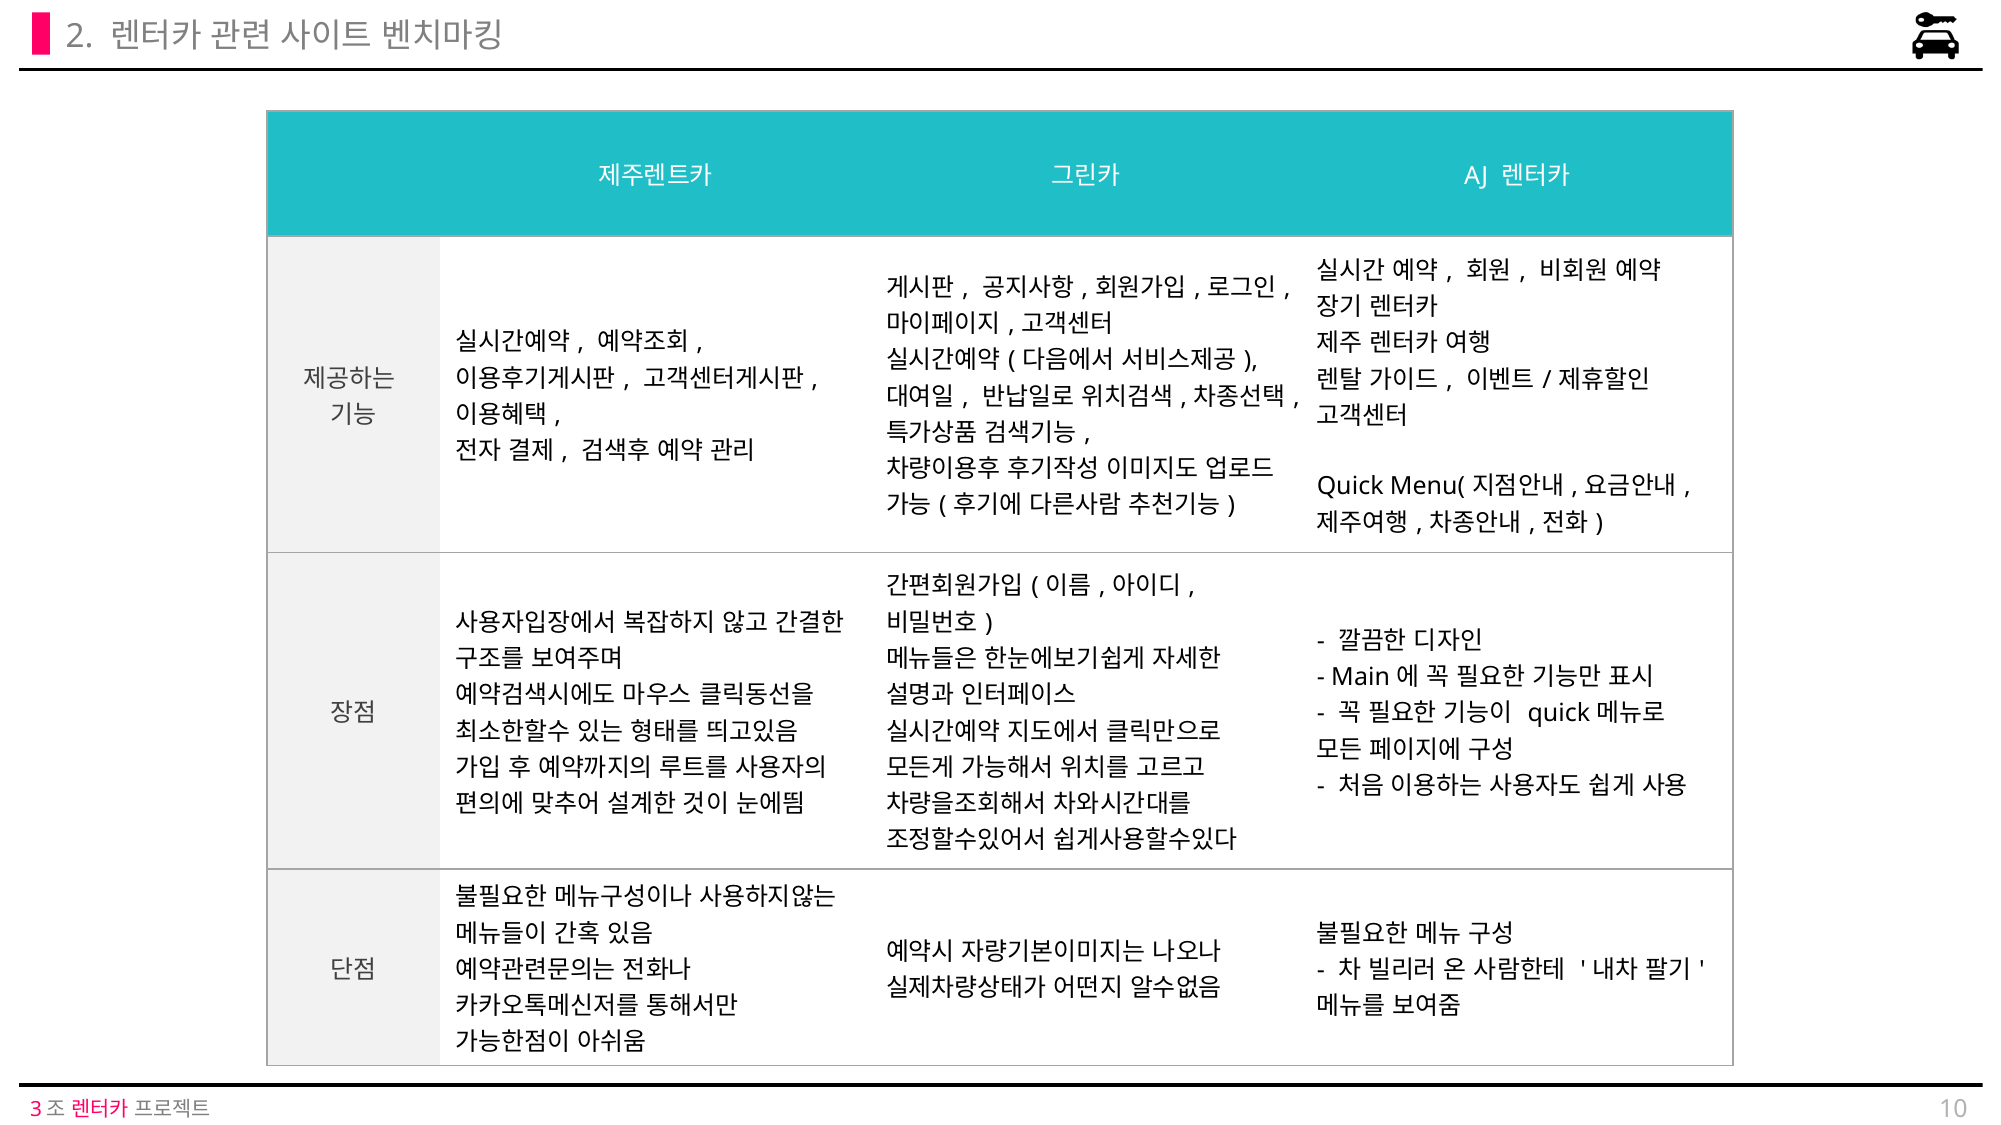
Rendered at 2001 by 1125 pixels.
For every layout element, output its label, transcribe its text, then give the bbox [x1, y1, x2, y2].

table_cell 예약시 자량기본이미지는 나오나 실제차량상태가 어떤지 알수없음 [871, 870, 1302, 1065]
table_cell 장점 [268, 553, 440, 868]
table_cell 불필요한 메뉴구성이나 사용하지않는 메뉴들이 간혹 있음 예약관련문의는 전화나 카카오톡메신저를 통해서만 가능한점이 아쉬움 [440, 870, 871, 1065]
table_cell 간편회원가입(이름,아이디,비밀번호) 메뉴들은 한눈에보기쉽게 자세한 설명과 인터페이스 실시간예약 지도에서 클릭만으로 모든게 가능해서 위치를 고르고 차량을조회해서 차와시간대를 조정할수있어서 쉽게사용할수있다 [871, 553, 1302, 868]
table_cell 실시간 예약, 회원, 비회원 예약 장기 렌터카 제주 렌터카 여행 렌탈 가이드, 이벤트/제휴할인 고객센터 Quick Menu(지점안내,요금안내,제주여행,차종안내,전화) [1302, 237, 1732, 552]
picture [1903, 12, 1967, 60]
text_box 2. 렌터카 관련 사이트 벤치마킹 [50, 11, 582, 64]
table_cell 단점 [268, 870, 440, 1065]
table_cell 실시간예약, 예약조회, 이용후기게시판, 고객센터게시판, 이용혜택, 전자 결제, 검색후 예약 관리 [440, 237, 871, 552]
table_header AJ 렌터카 [1302, 112, 1732, 235]
table_cell 사용자입장에서 복잡하지 않고 간결한 구조를 보여주며 예약검색시에도 마우스 클릭동선을 최소한할수 있는 형태를 띄고있음 가입 후 예약까지의 루트를 사용자의 편의에 맞추어 설계한 것이 눈에띔 [440, 553, 871, 868]
table_cell 게시판, 공지사항,회원가입,로그인,마이페이지,고객센터 실시간예약(다음에서 서비스제공), 대여일, 반납일로 위치검색,차종선택,특가상품 검색기능, 차량이용후 후기작성 이미지도 업로드 가능(후기에 다른사람 추천기능) [871, 237, 1302, 552]
table_cell 제공하는 기능 [268, 237, 440, 552]
table_header 그린카 [871, 112, 1302, 235]
table_cell - 깔끔한 디자인 - Main에 꼭 필요한 기능만 표시 - 꼭 필요한 기능이 quick메뉴로 모든 페이지에 구성 - 처음 이용하는 사용자도 쉽게 사용 [1302, 553, 1732, 868]
table_header [268, 112, 440, 235]
slide_number 10 [1887, 1083, 1983, 1125]
table_header 제주렌트카 [440, 112, 871, 235]
table_cell 불필요한 메뉴 구성 - 차 빌리러 온 사람한테 '내차 팔기' 메뉴를 보여줌 [1302, 870, 1732, 1065]
